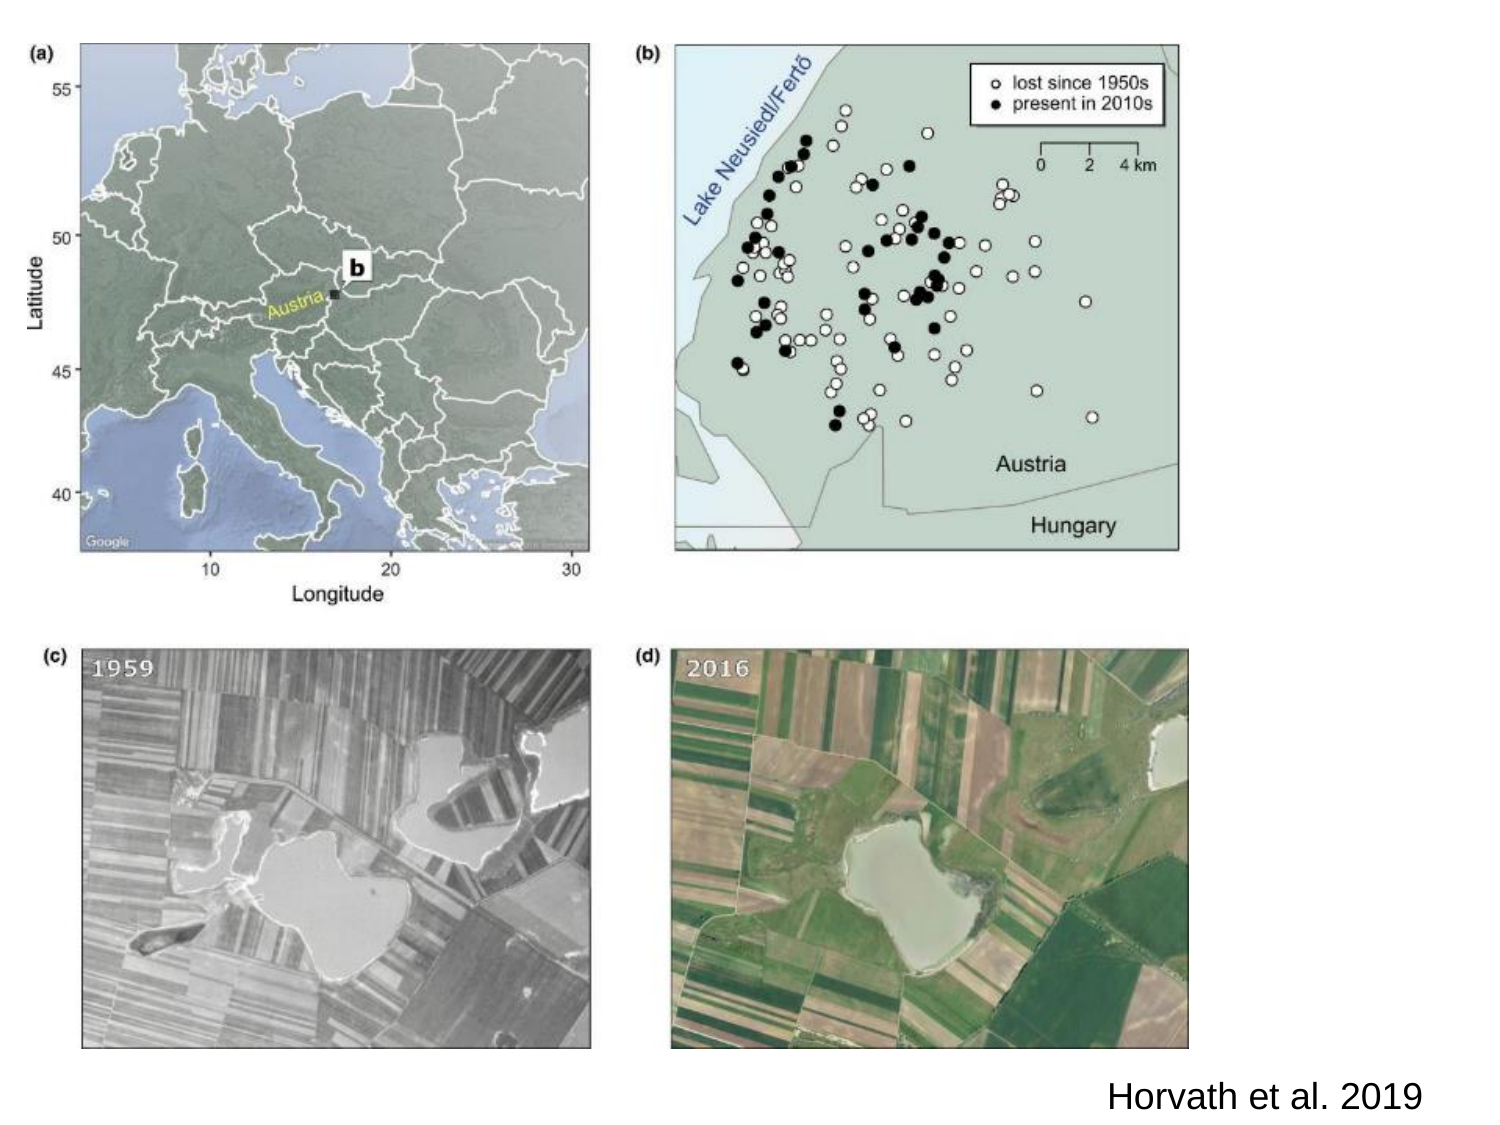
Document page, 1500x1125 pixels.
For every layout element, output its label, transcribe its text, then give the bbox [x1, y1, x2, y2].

text_box Horvath et al. 2019 [1092, 1064, 1439, 1125]
picture [26, 43, 1189, 1049]
